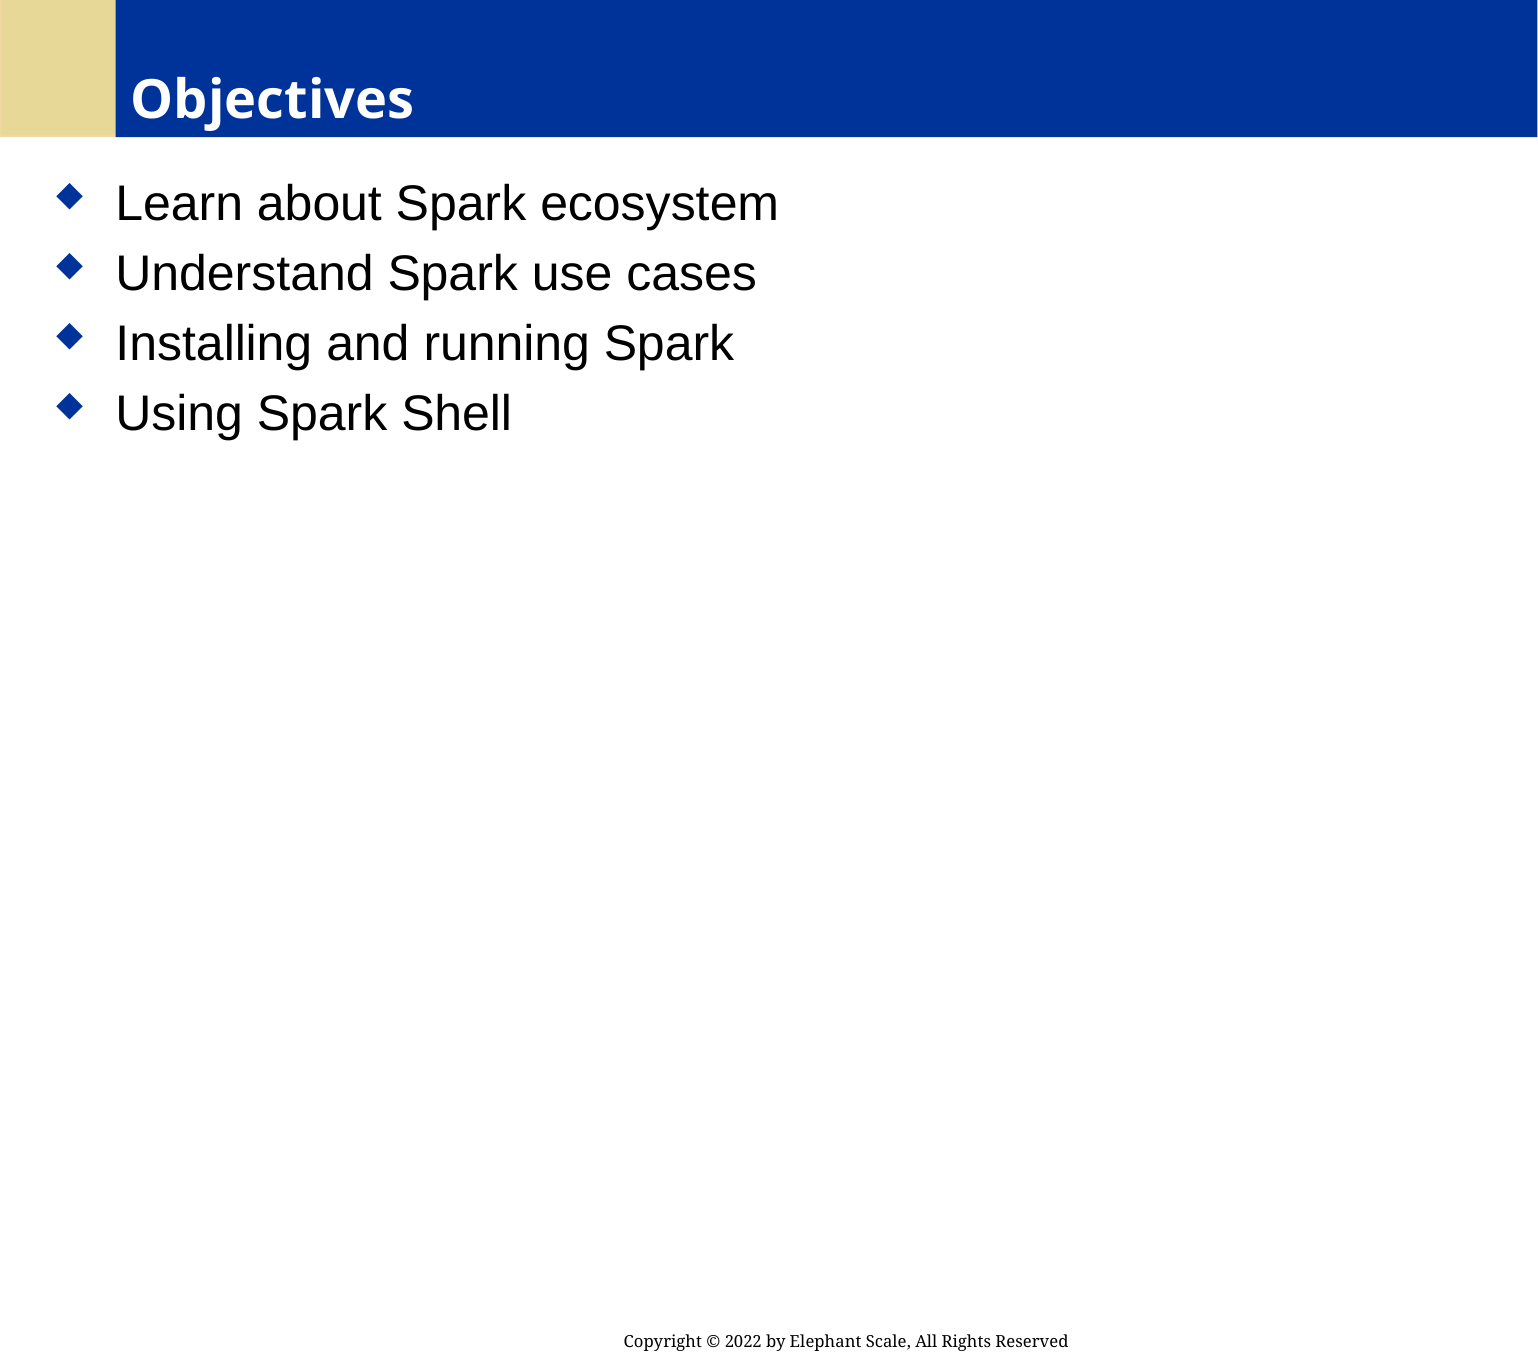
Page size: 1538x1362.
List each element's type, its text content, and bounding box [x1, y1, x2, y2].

list Learn about Spark ecosystem Understand Spark use cases Installing and running Spark Using Spark Shell [38, 162, 1500, 1284]
text_box Copyright © 2022 by Elephant Scale, All Rights Reserved [608, 1322, 1085, 1358]
picture [0, 0, 115, 137]
title Objectives [115, 0, 1538, 138]
